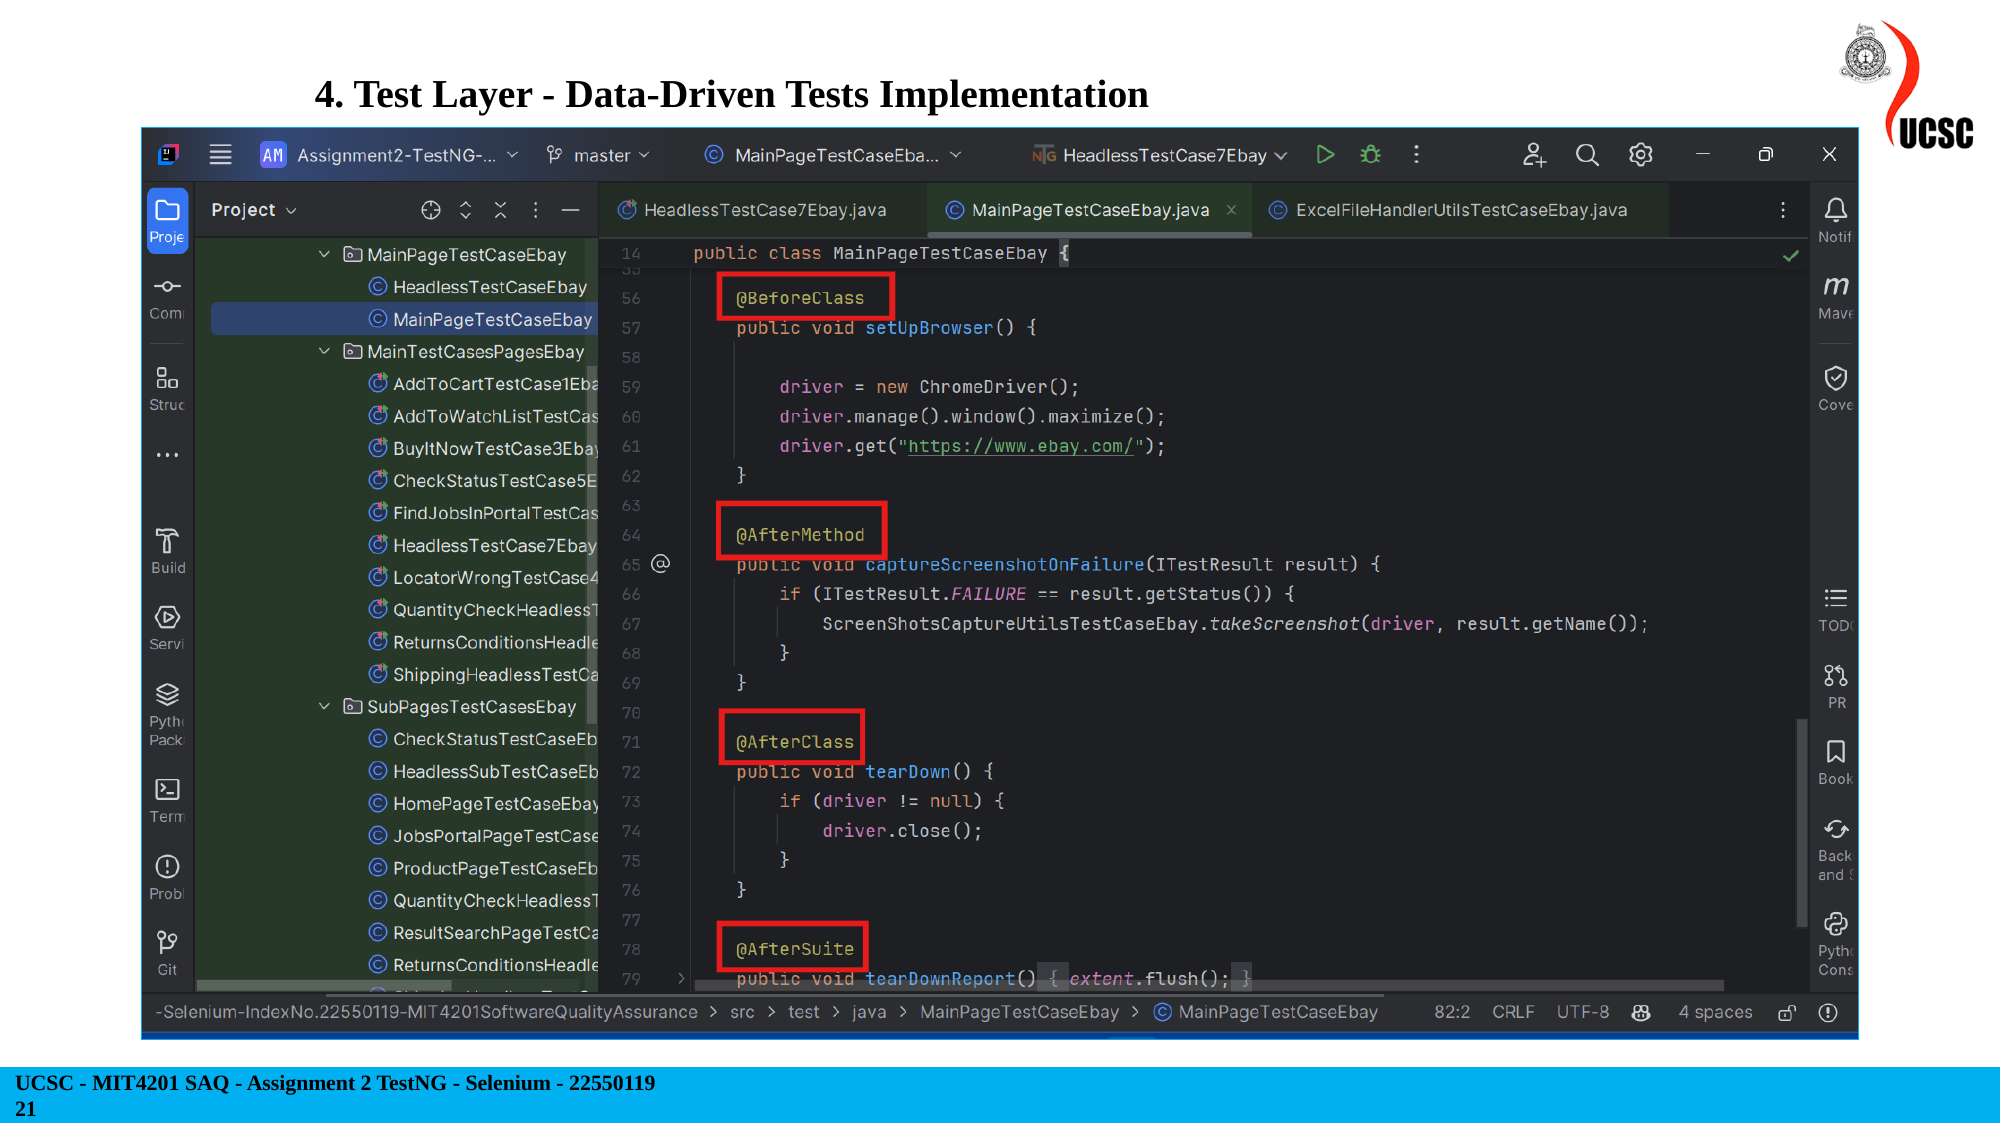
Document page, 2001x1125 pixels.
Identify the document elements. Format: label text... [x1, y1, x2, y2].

text_box 4. Test Layer - Data-Driven Tests Implementation [0, 37, 2000, 1064]
picture [143, 129, 1857, 1038]
footer UCSC - MIT4201 SAQ - Assignment 2 TestNG - Selenium - 22550119 21 [0, 1067, 2000, 1123]
picture [1826, 0, 2000, 174]
